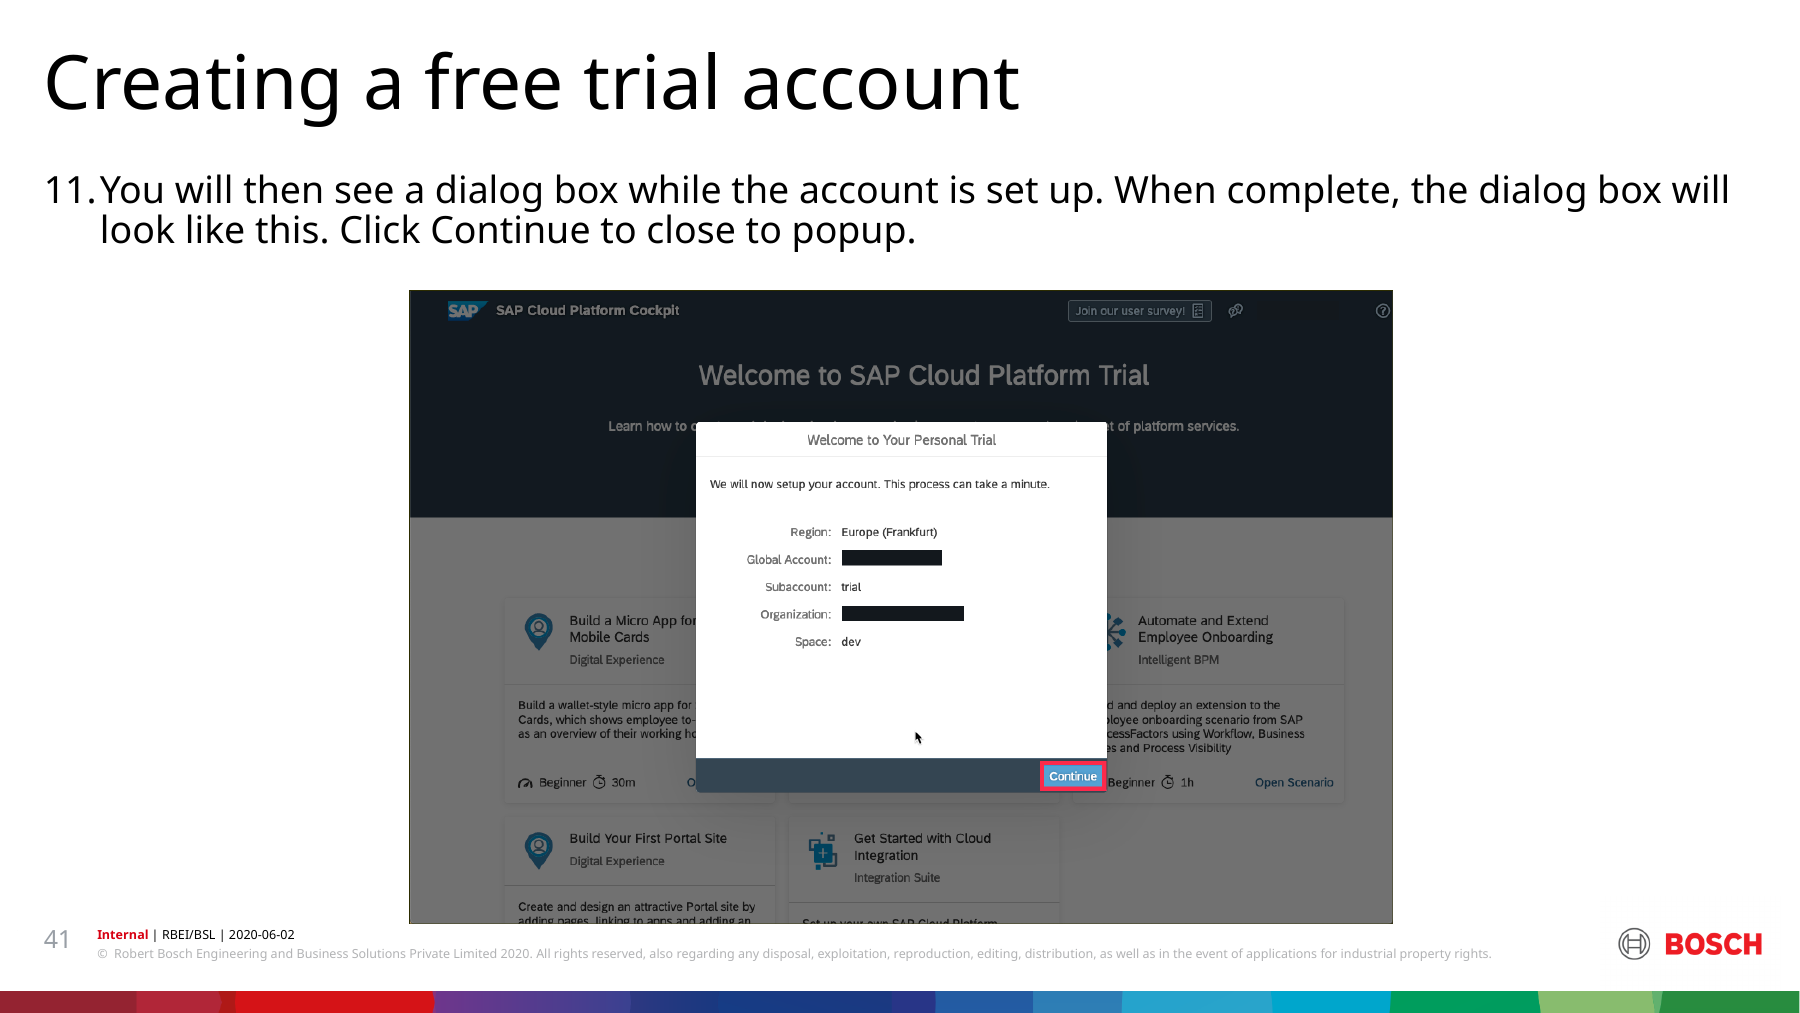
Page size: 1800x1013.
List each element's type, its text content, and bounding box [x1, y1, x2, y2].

text_box Creating a free trial account [43, 45, 1759, 133]
title You will then see a dialog box while the account is set up. When complete, the dialog box will look like this. Click Continue to close to popup. [43, 170, 1759, 253]
slide_number 41 [43, 923, 92, 991]
picture [0, 905, 1272, 1013]
picture [1390, 896, 1800, 1013]
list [409, 290, 1393, 924]
